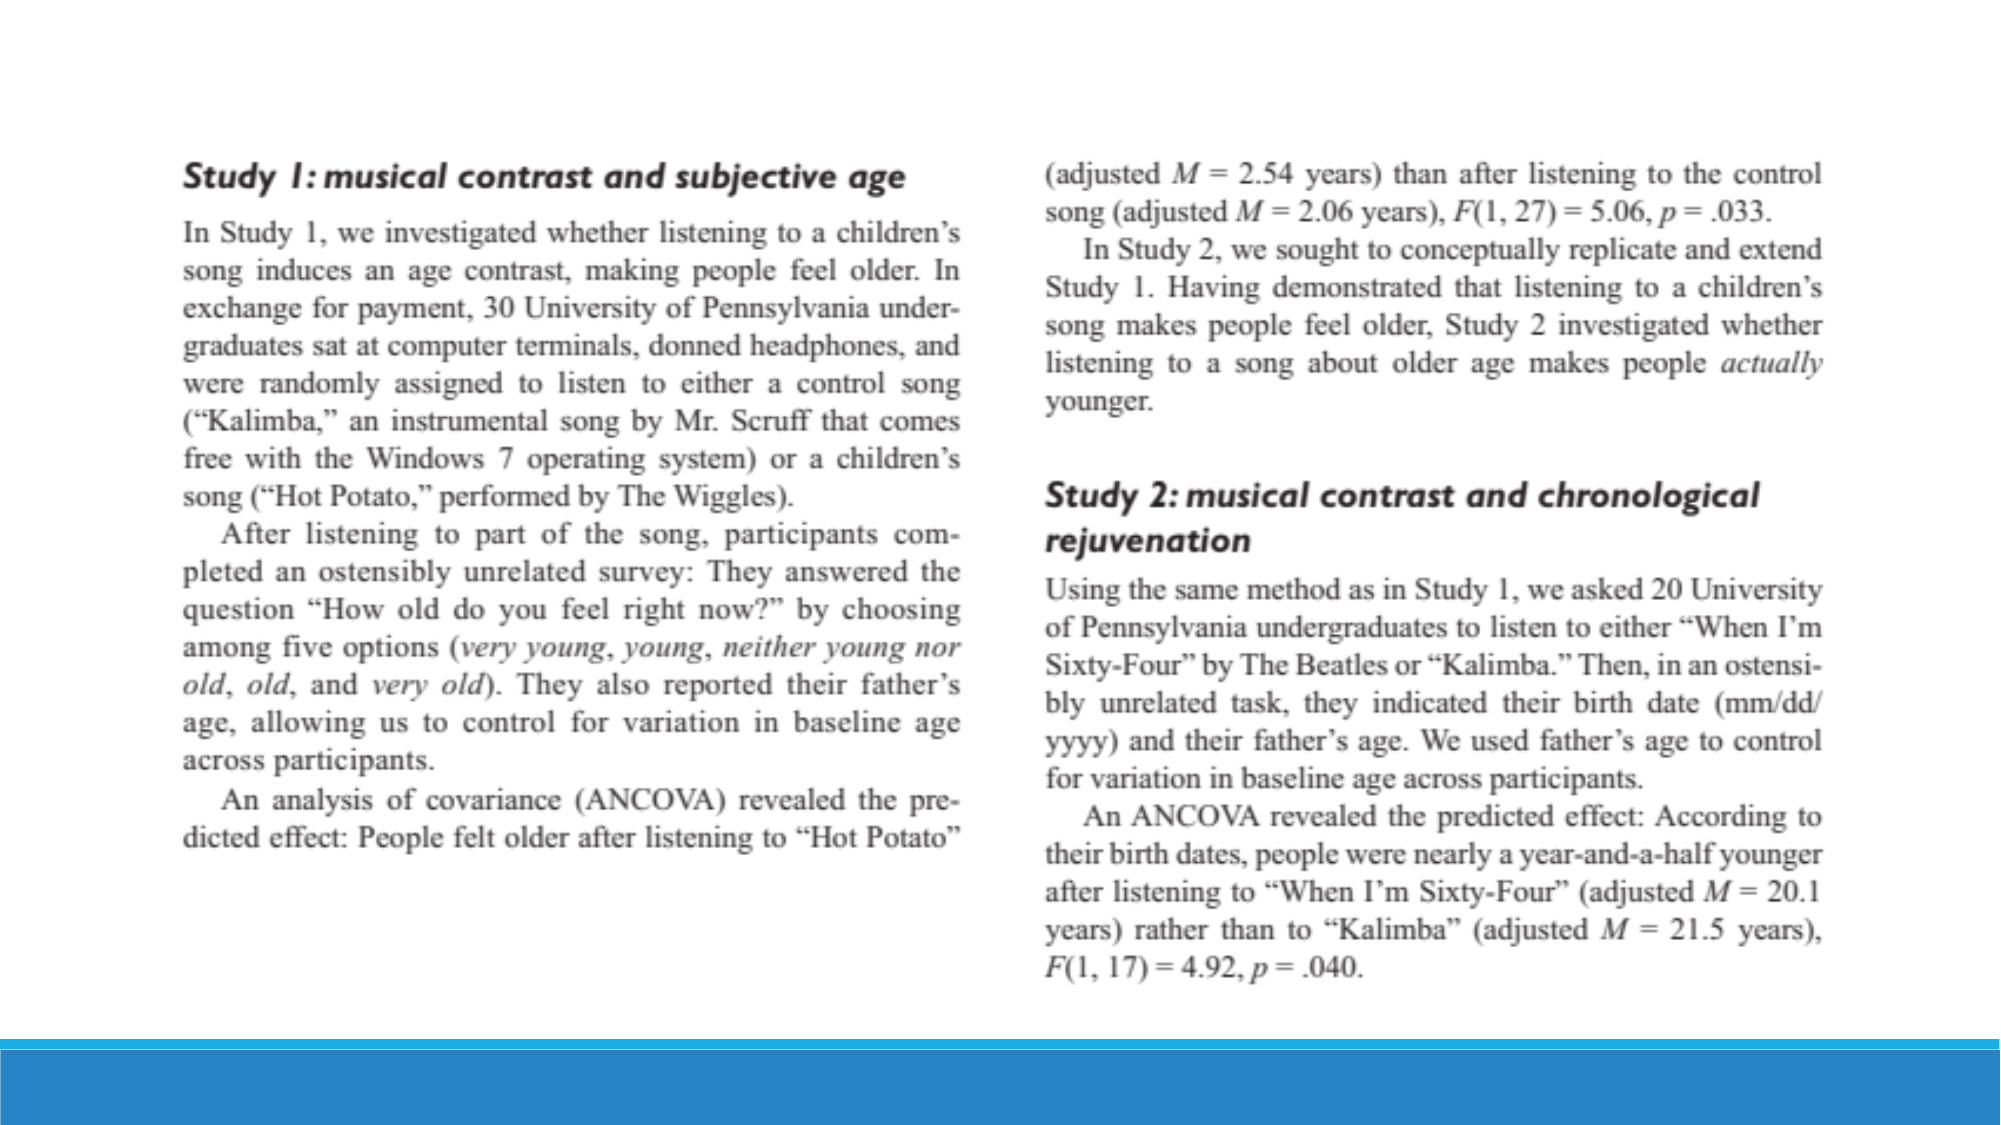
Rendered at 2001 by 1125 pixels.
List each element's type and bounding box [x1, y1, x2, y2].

picture [1030, 143, 1839, 995]
picture [167, 143, 975, 858]
